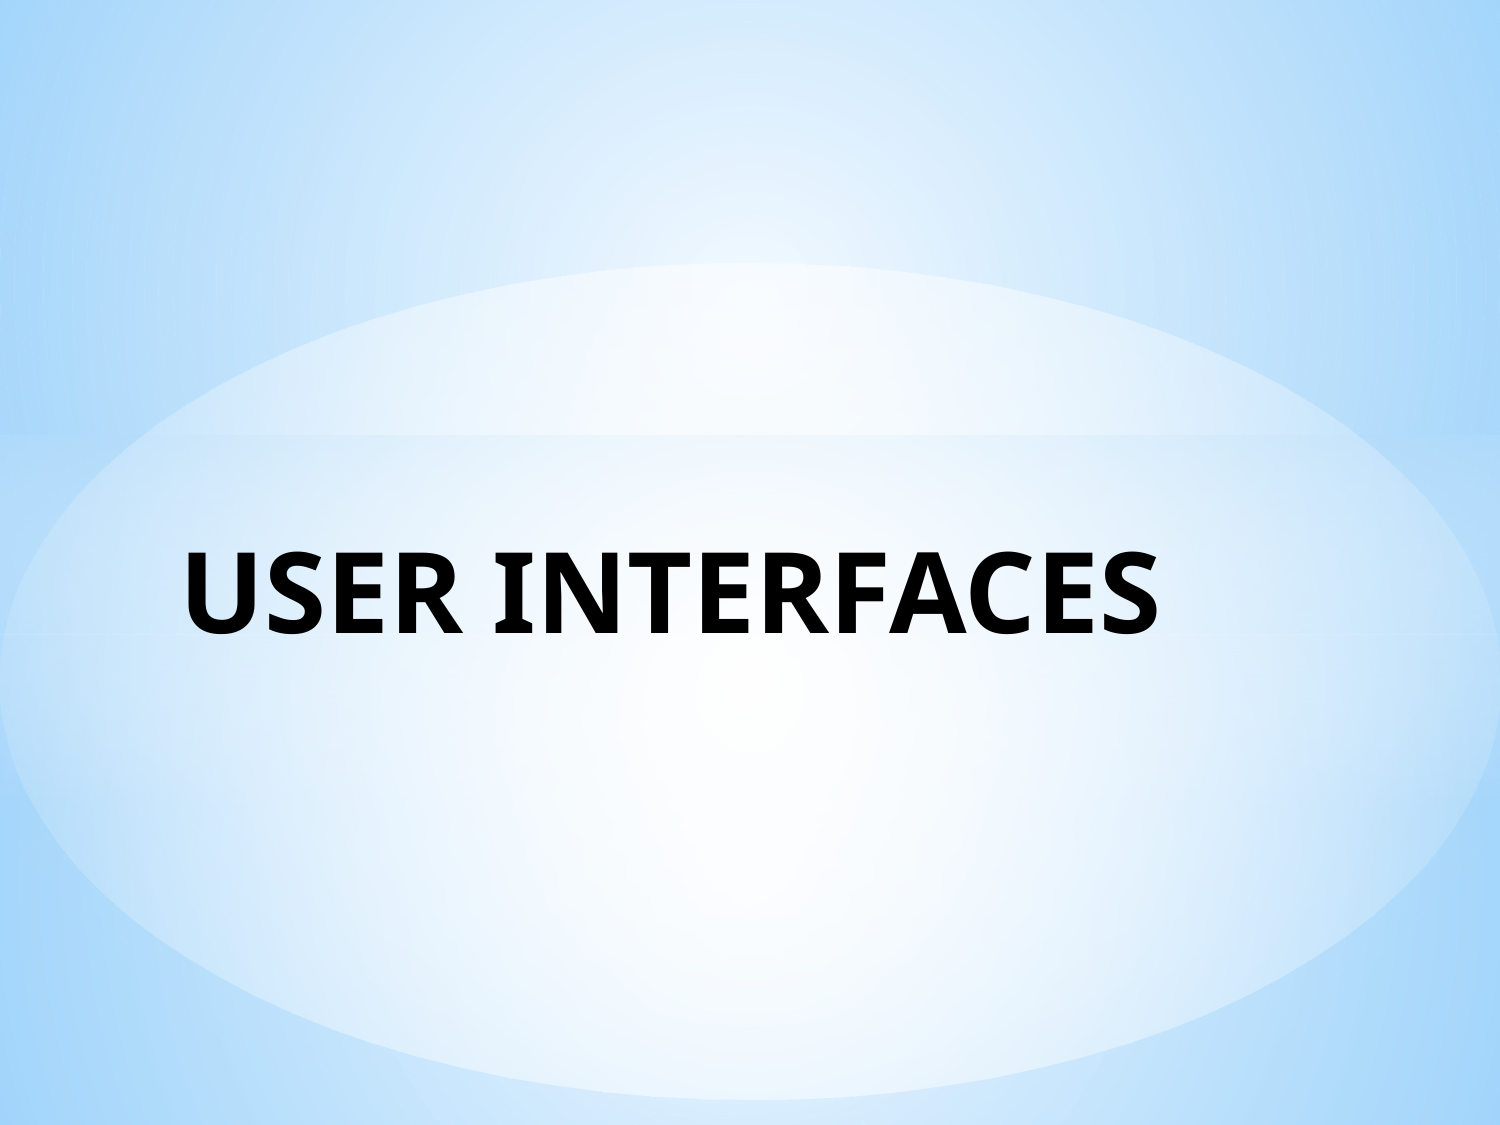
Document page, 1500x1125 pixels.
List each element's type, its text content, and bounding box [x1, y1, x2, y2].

title USER INTERFACES [134, 513, 1312, 808]
